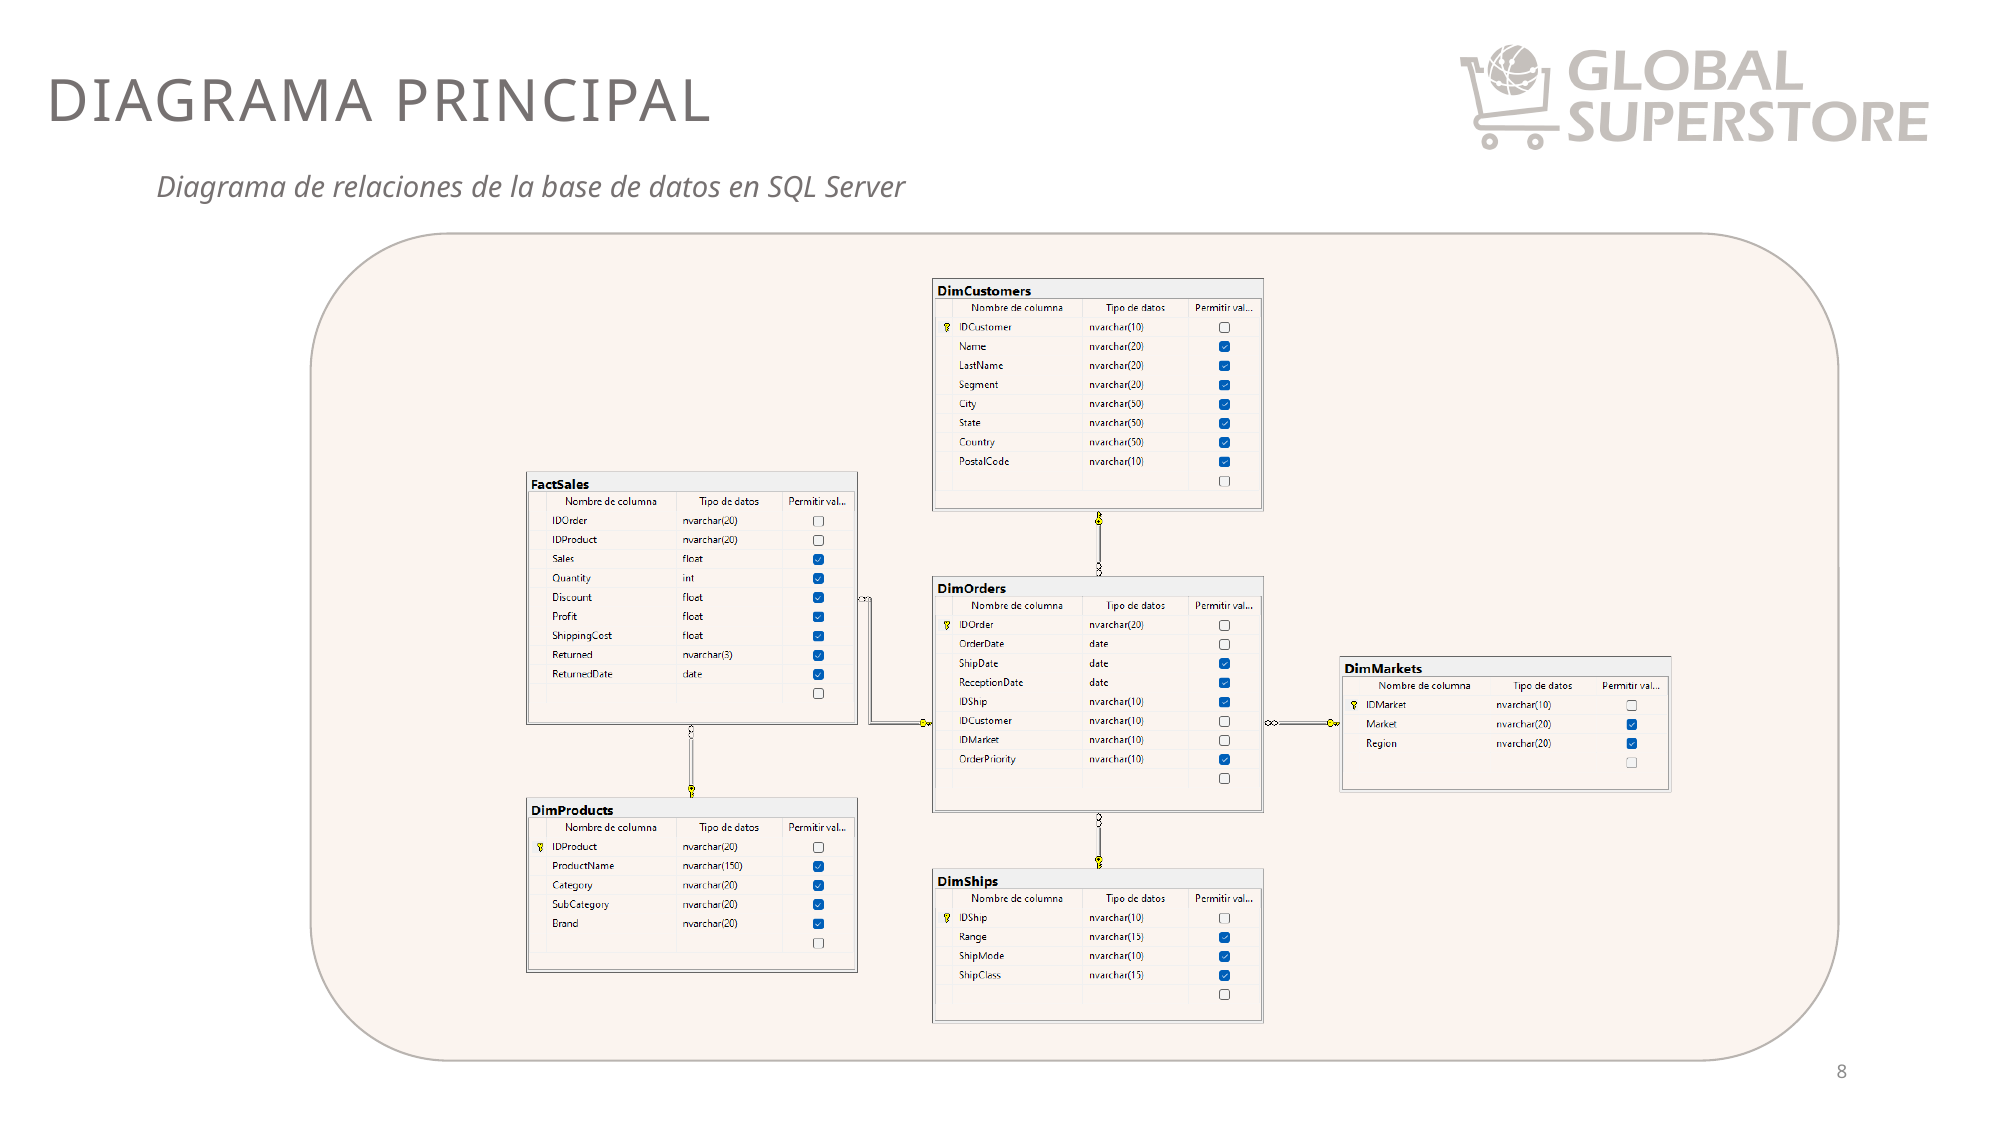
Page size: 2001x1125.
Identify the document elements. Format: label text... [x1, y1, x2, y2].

picture [512, 260, 1687, 1034]
text_box Diagrama de relaciones de la base de datos en SQL Server [141, 165, 990, 401]
text_box [309, 232, 1840, 1062]
picture [1452, 29, 1940, 156]
title Diagrama principal [31, 34, 896, 172]
slide_number 8 [1412, 1042, 1863, 1103]
